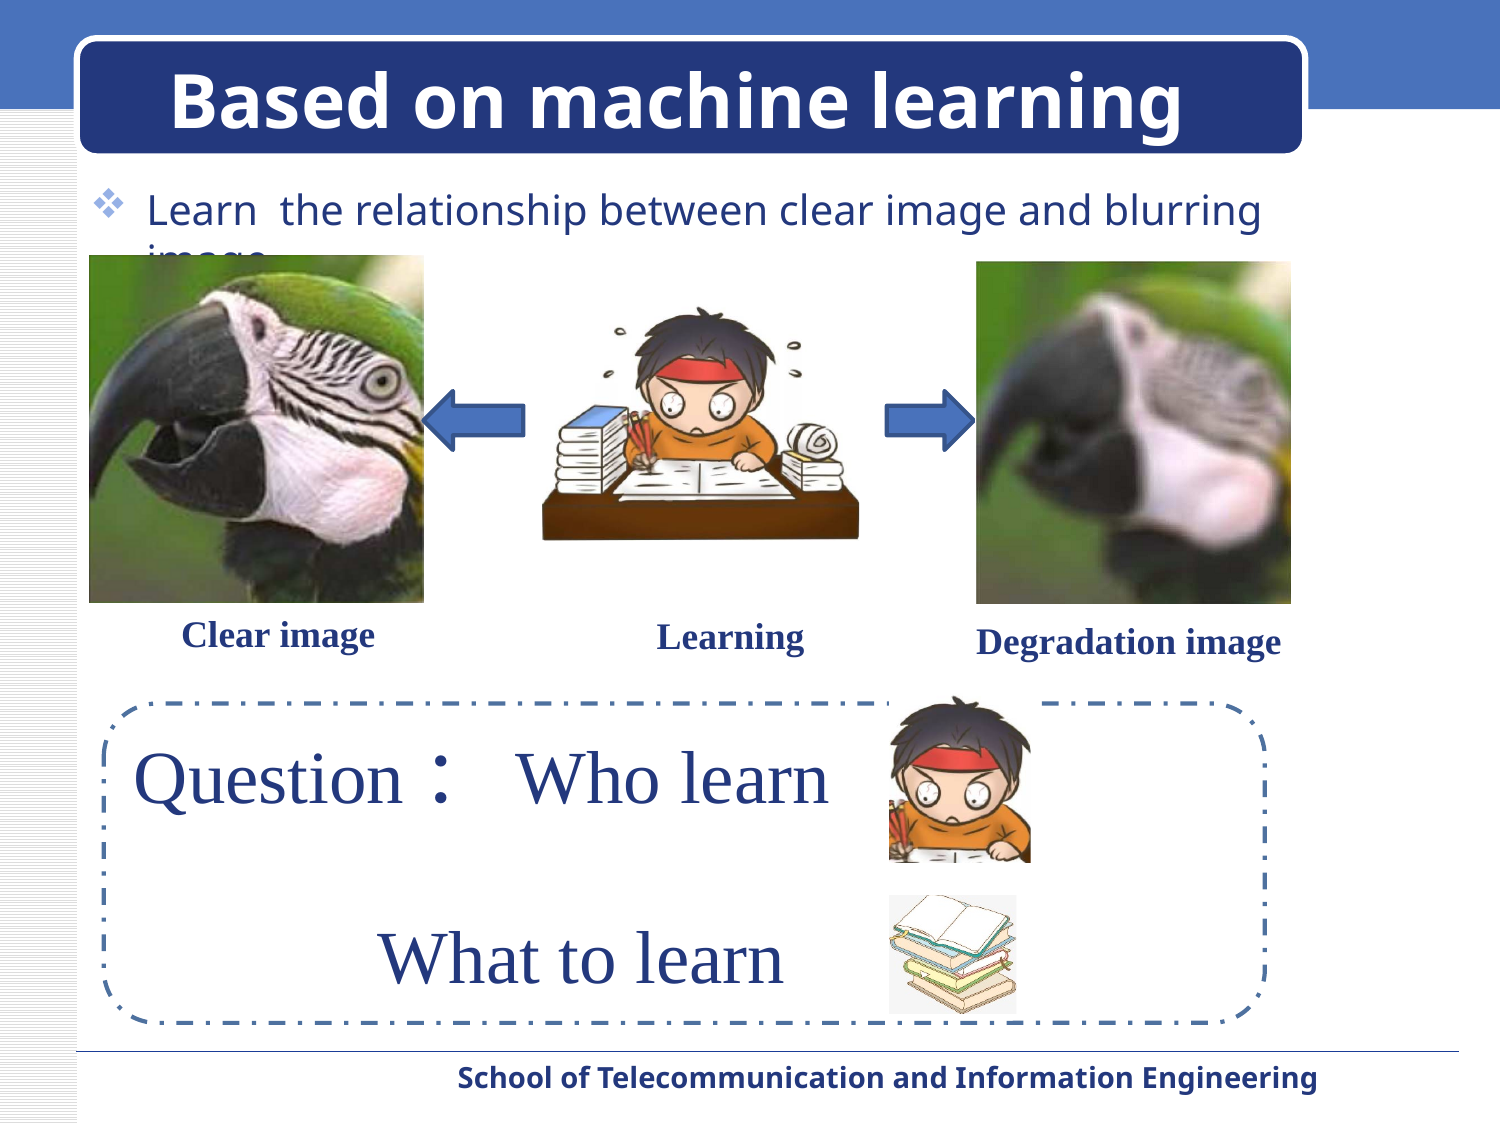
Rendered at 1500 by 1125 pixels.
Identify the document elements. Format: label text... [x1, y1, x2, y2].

picture [888, 894, 1017, 1015]
text_box Question：Who learn What to learn [101, 701, 1267, 1025]
title Based on machine learning [89, 52, 1265, 145]
list Learn the relationship between clear image and blurring image [75, 176, 1376, 256]
picture [888, 692, 1031, 864]
picture [541, 303, 860, 541]
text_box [89, 255, 1299, 671]
